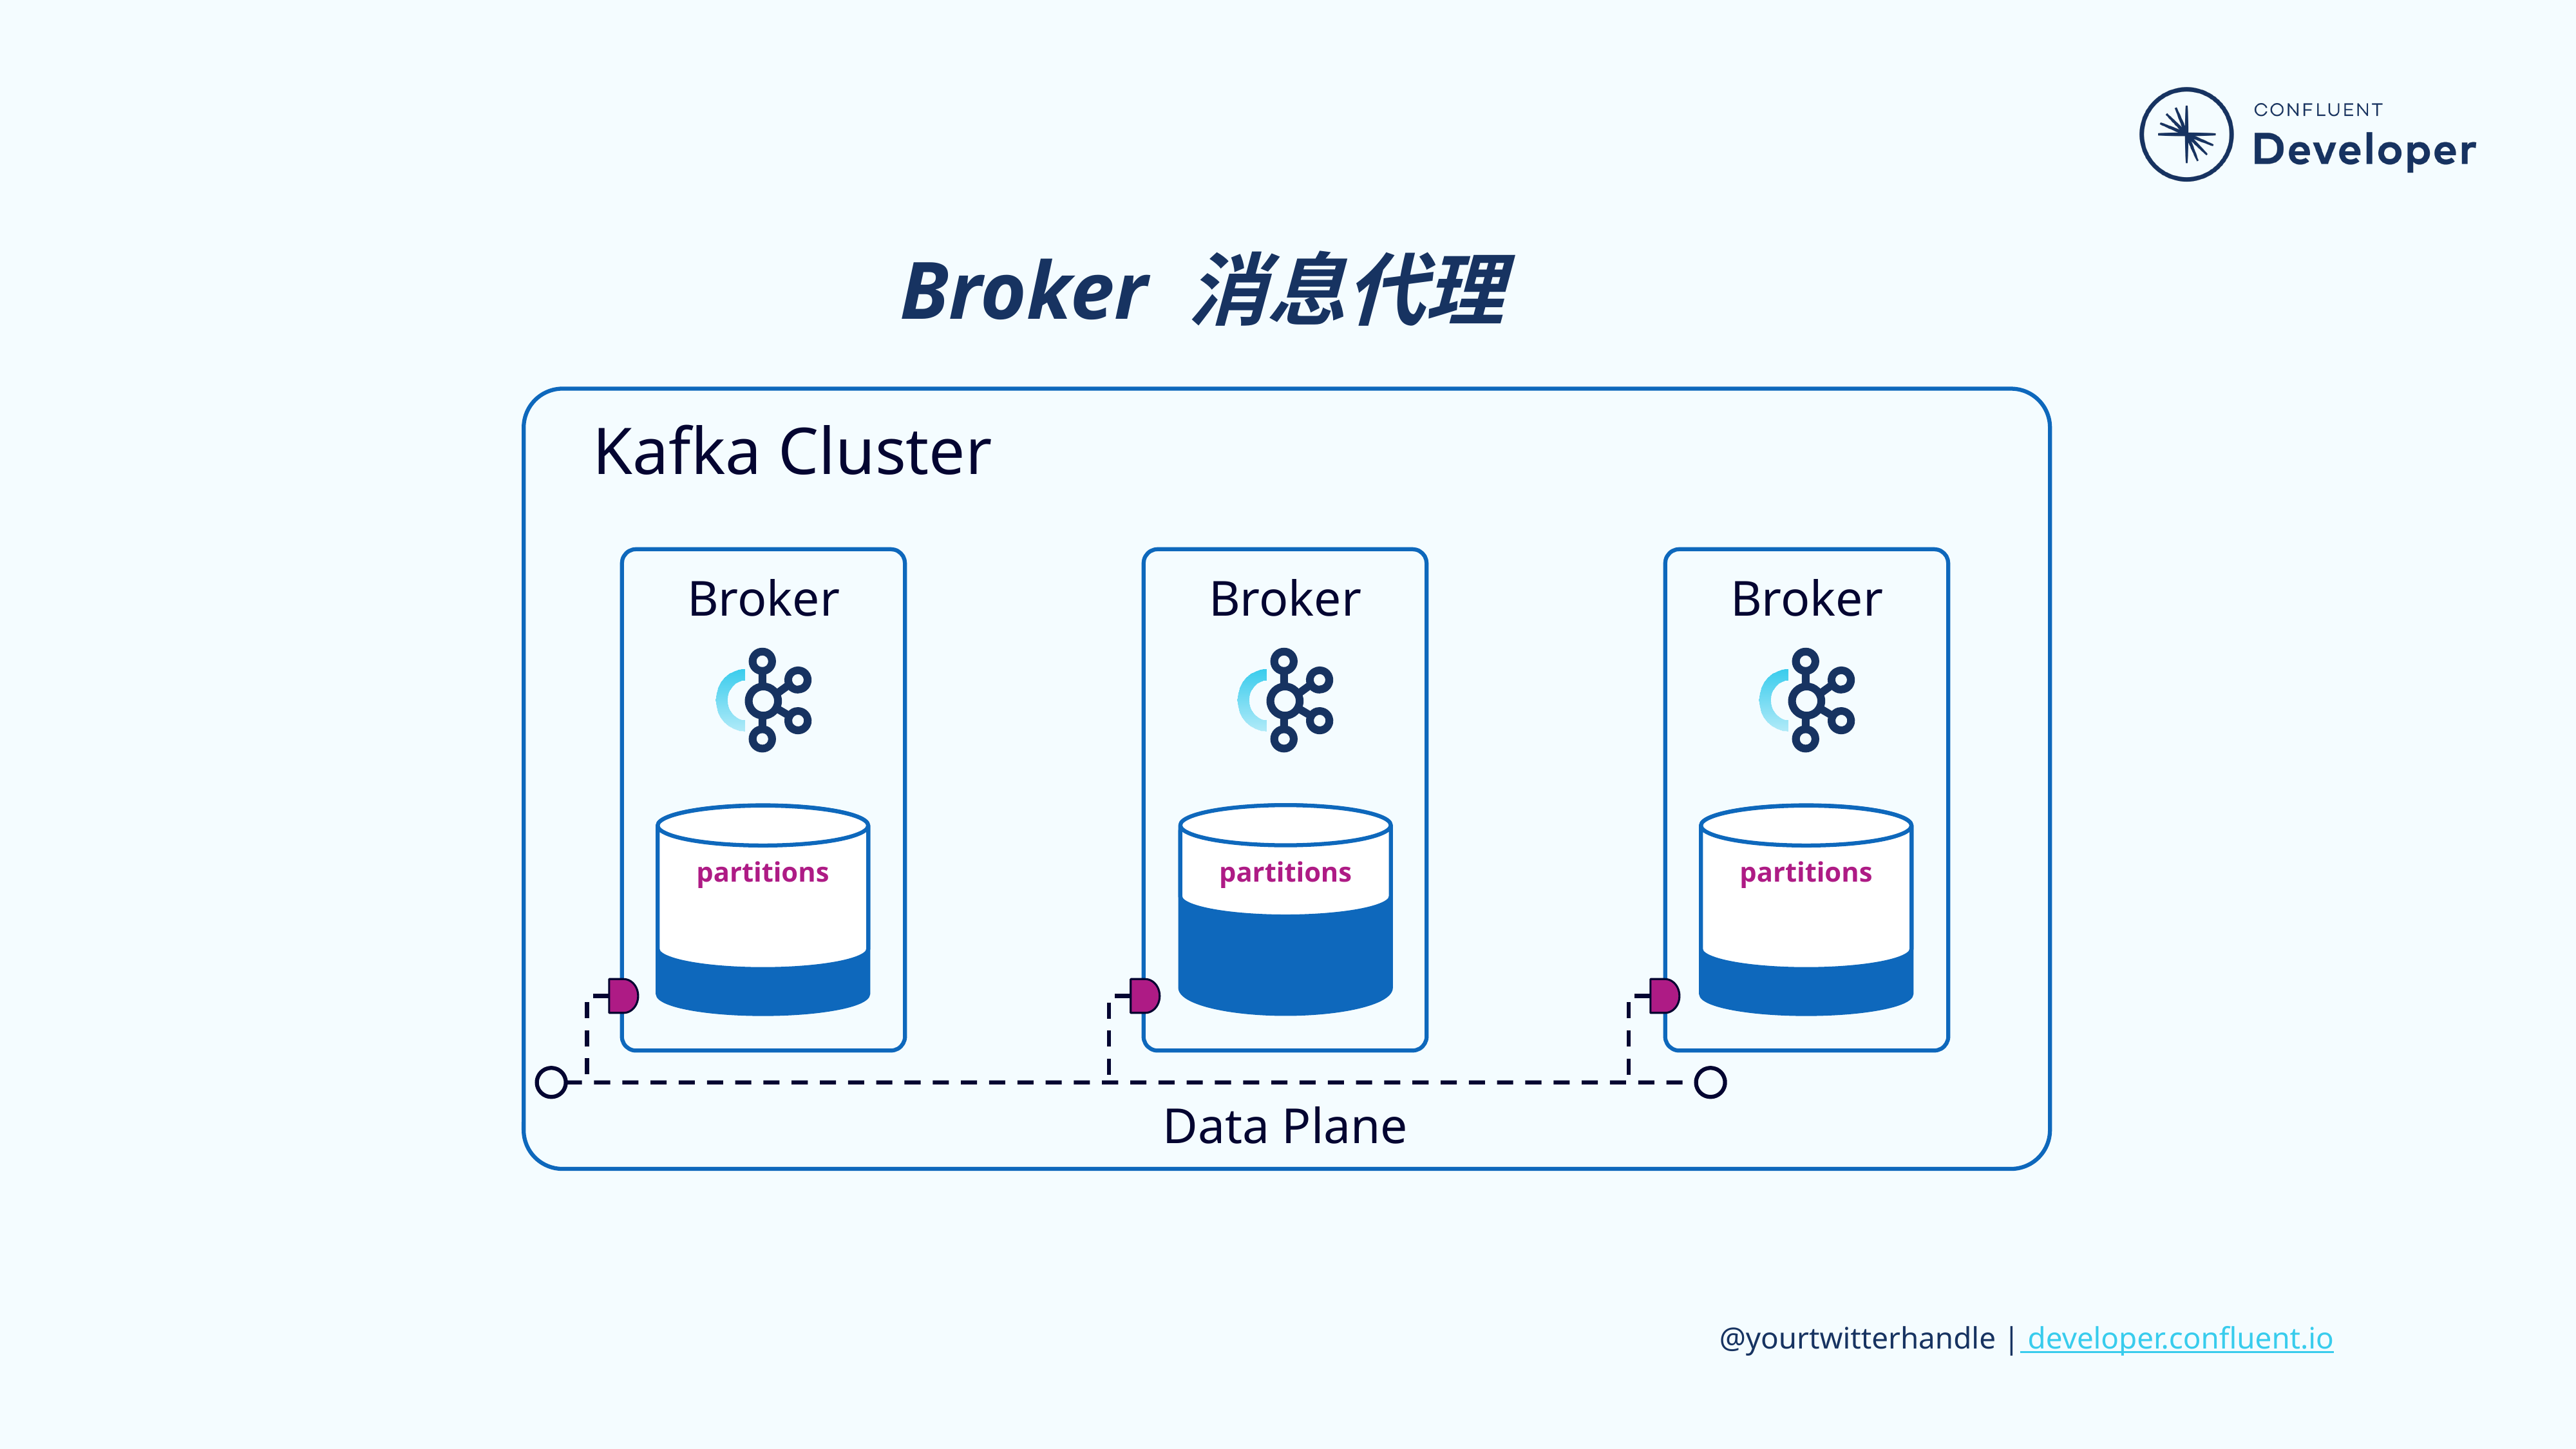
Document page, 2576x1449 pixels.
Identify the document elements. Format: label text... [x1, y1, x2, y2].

picture [2107, 60, 2511, 209]
text_box partitions [1701, 805, 1912, 969]
text_box Kafka Cluster [524, 388, 2050, 1170]
text_box [658, 950, 869, 1014]
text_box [1180, 805, 1391, 1014]
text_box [1701, 805, 1911, 845]
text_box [715, 647, 813, 753]
text_box [1701, 950, 1912, 1014]
text_box Broker [1143, 549, 1427, 1051]
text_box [536, 1068, 1725, 1097]
text_box Data Plane [1057, 1104, 1514, 1163]
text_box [1628, 978, 1680, 1066]
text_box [1236, 647, 1334, 753]
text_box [1758, 647, 1856, 753]
title Broker 消息代理 [900, 237, 1716, 357]
text_box partitions [658, 805, 869, 969]
text_box Broker [621, 549, 905, 1051]
text_box Broker [1665, 549, 1949, 1051]
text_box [587, 979, 639, 1066]
text_box 消费者按照消息在分区里的存放顺序进行消费的 Kafka只保证分区内的消息顺序，不能保证分区间的消息顺序 [658, 805, 868, 845]
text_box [1108, 978, 1160, 1066]
